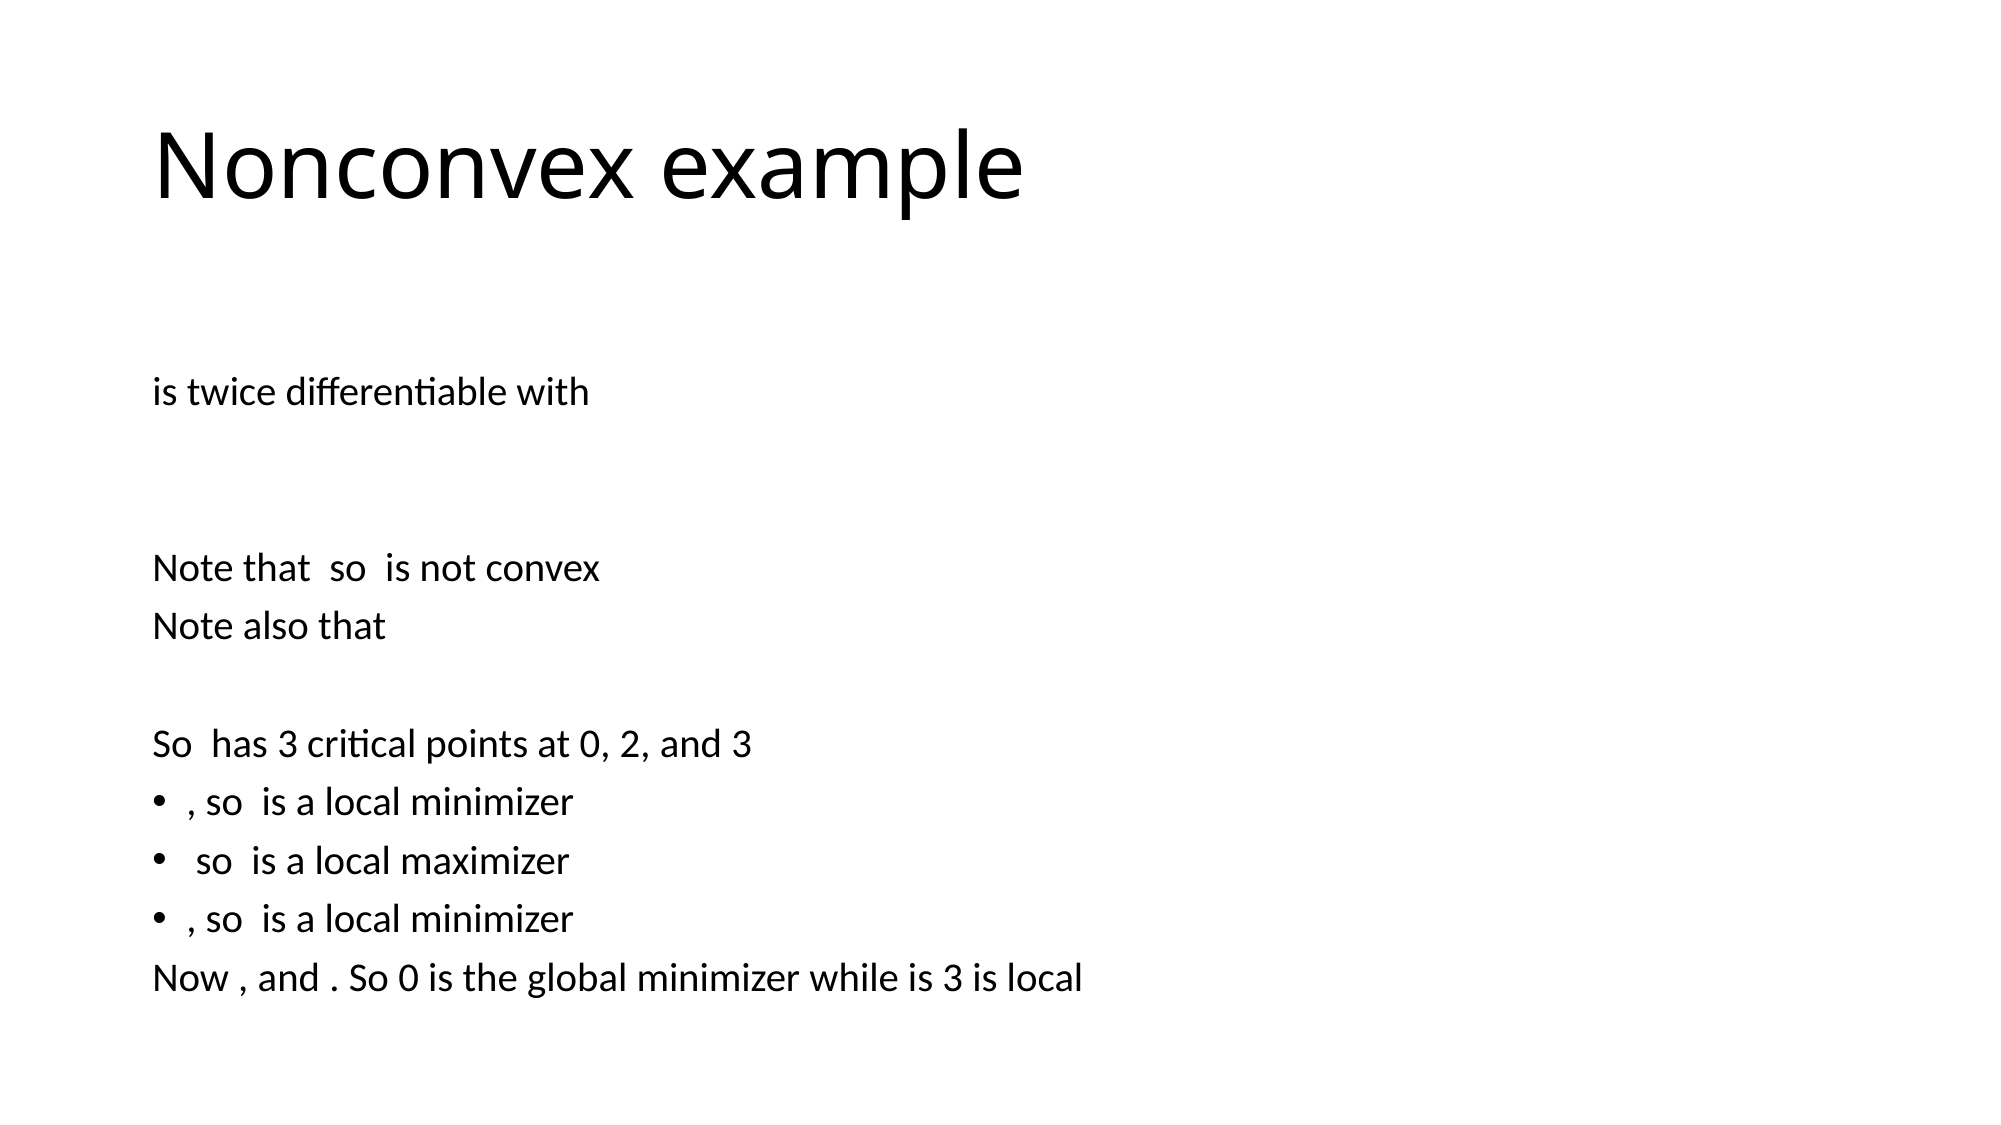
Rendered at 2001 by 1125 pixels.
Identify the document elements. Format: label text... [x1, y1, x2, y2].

title Nonconvex example [137, 59, 1863, 278]
